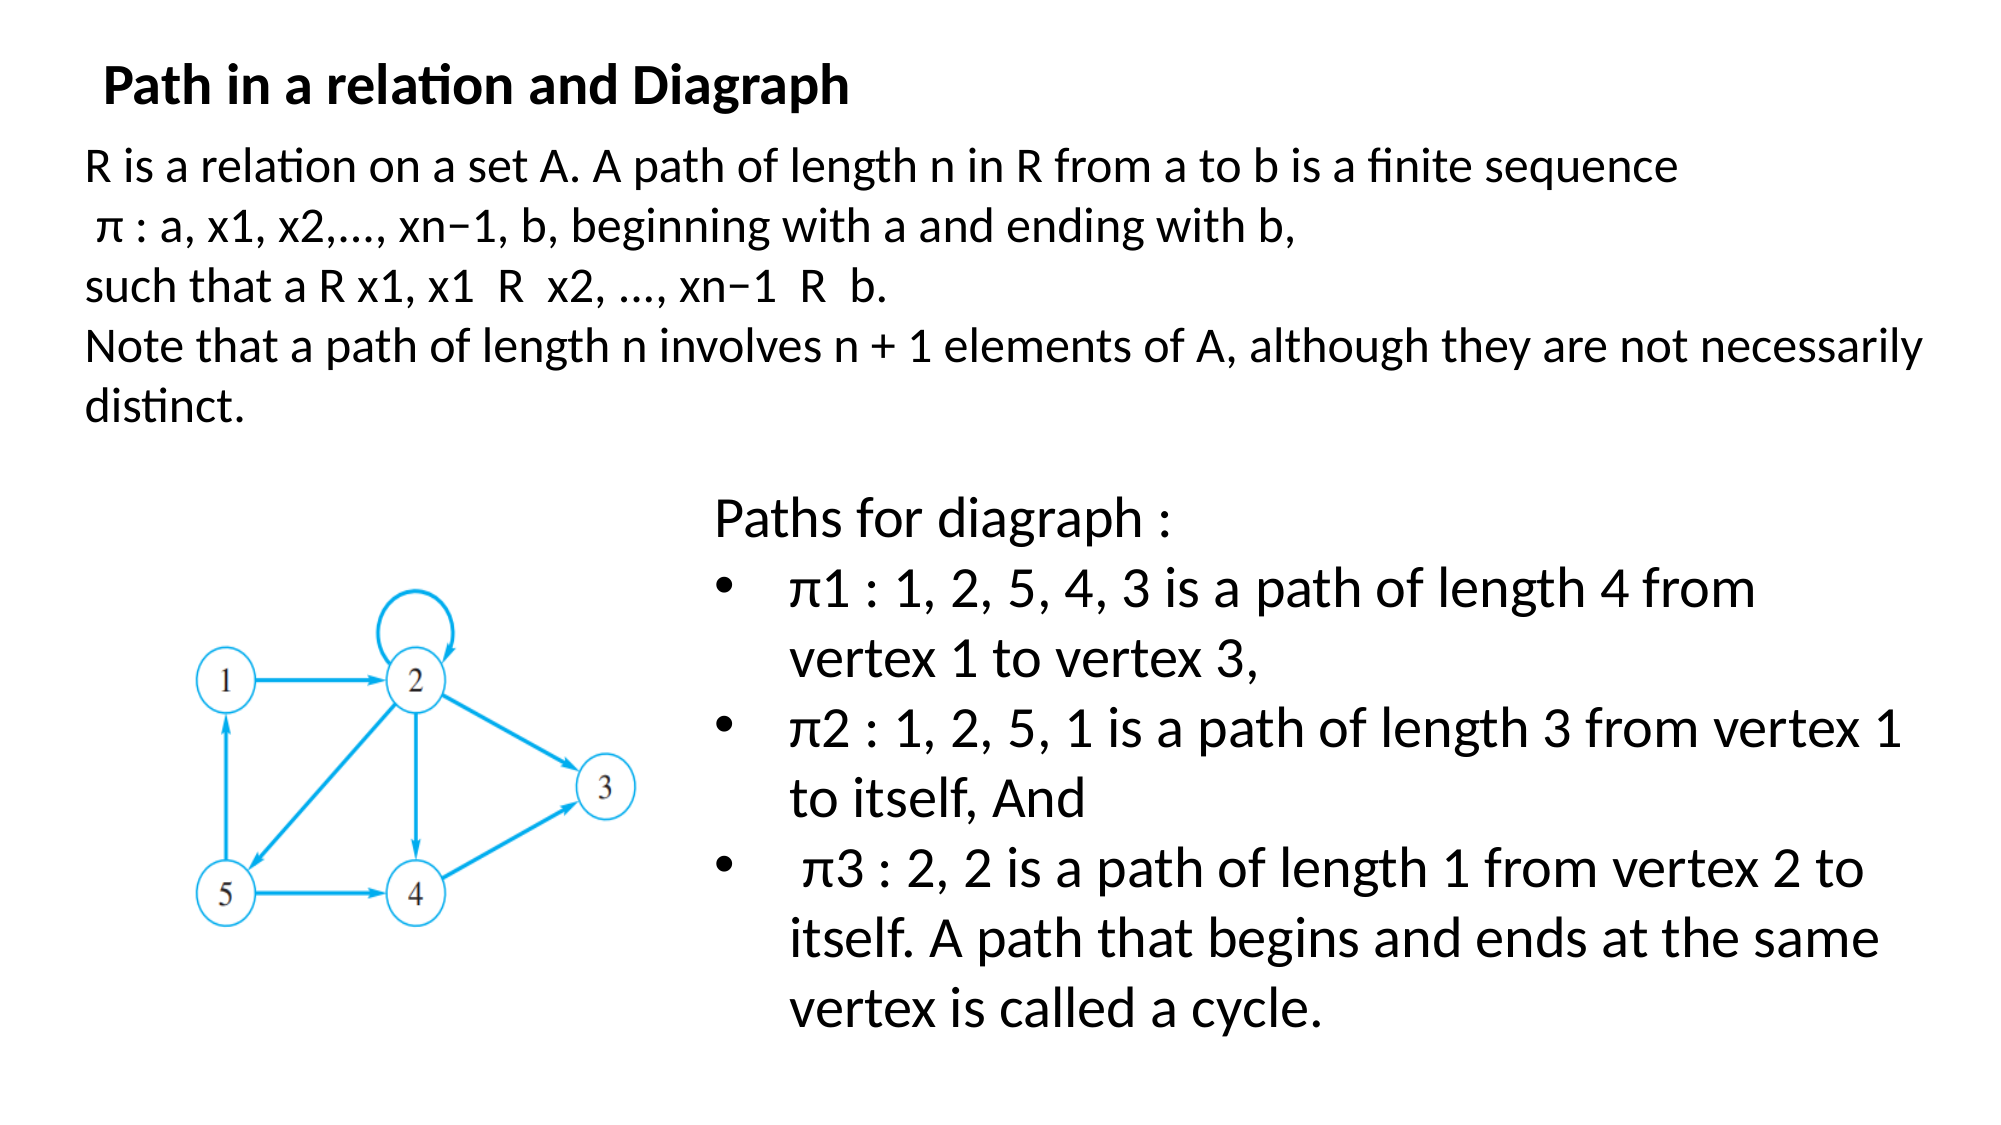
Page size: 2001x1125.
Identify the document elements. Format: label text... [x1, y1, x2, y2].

text_box Paths for diagraph : π1 : 1, 2, 5, 4, 3 is a path of length 4 from vertex 1 to vertex 3, π2 : 1, 2, 5, 1 is a path of length 3 from vertex 1 to itself, And π3 : 2, 2 is a path of length 1 from vertex 2 to itself. A path that begins and ends at the same vertex is called a cycle. [699, 471, 1930, 1047]
picture [156, 570, 657, 950]
text_box Path in a relation and Diagraph [88, 39, 1249, 124]
text_box R is a relation on a set A. A path of length n in R from a to b is a finite sequence π : a, x1, x2,..., xn−1, b, beginning with a and ending with b, such that a R x1, x1 R x2, ..., xn−1 R b. Note that a path of length n involves n + 1 elements of A, although they are not necessarily distinct. [69, 124, 1942, 440]
